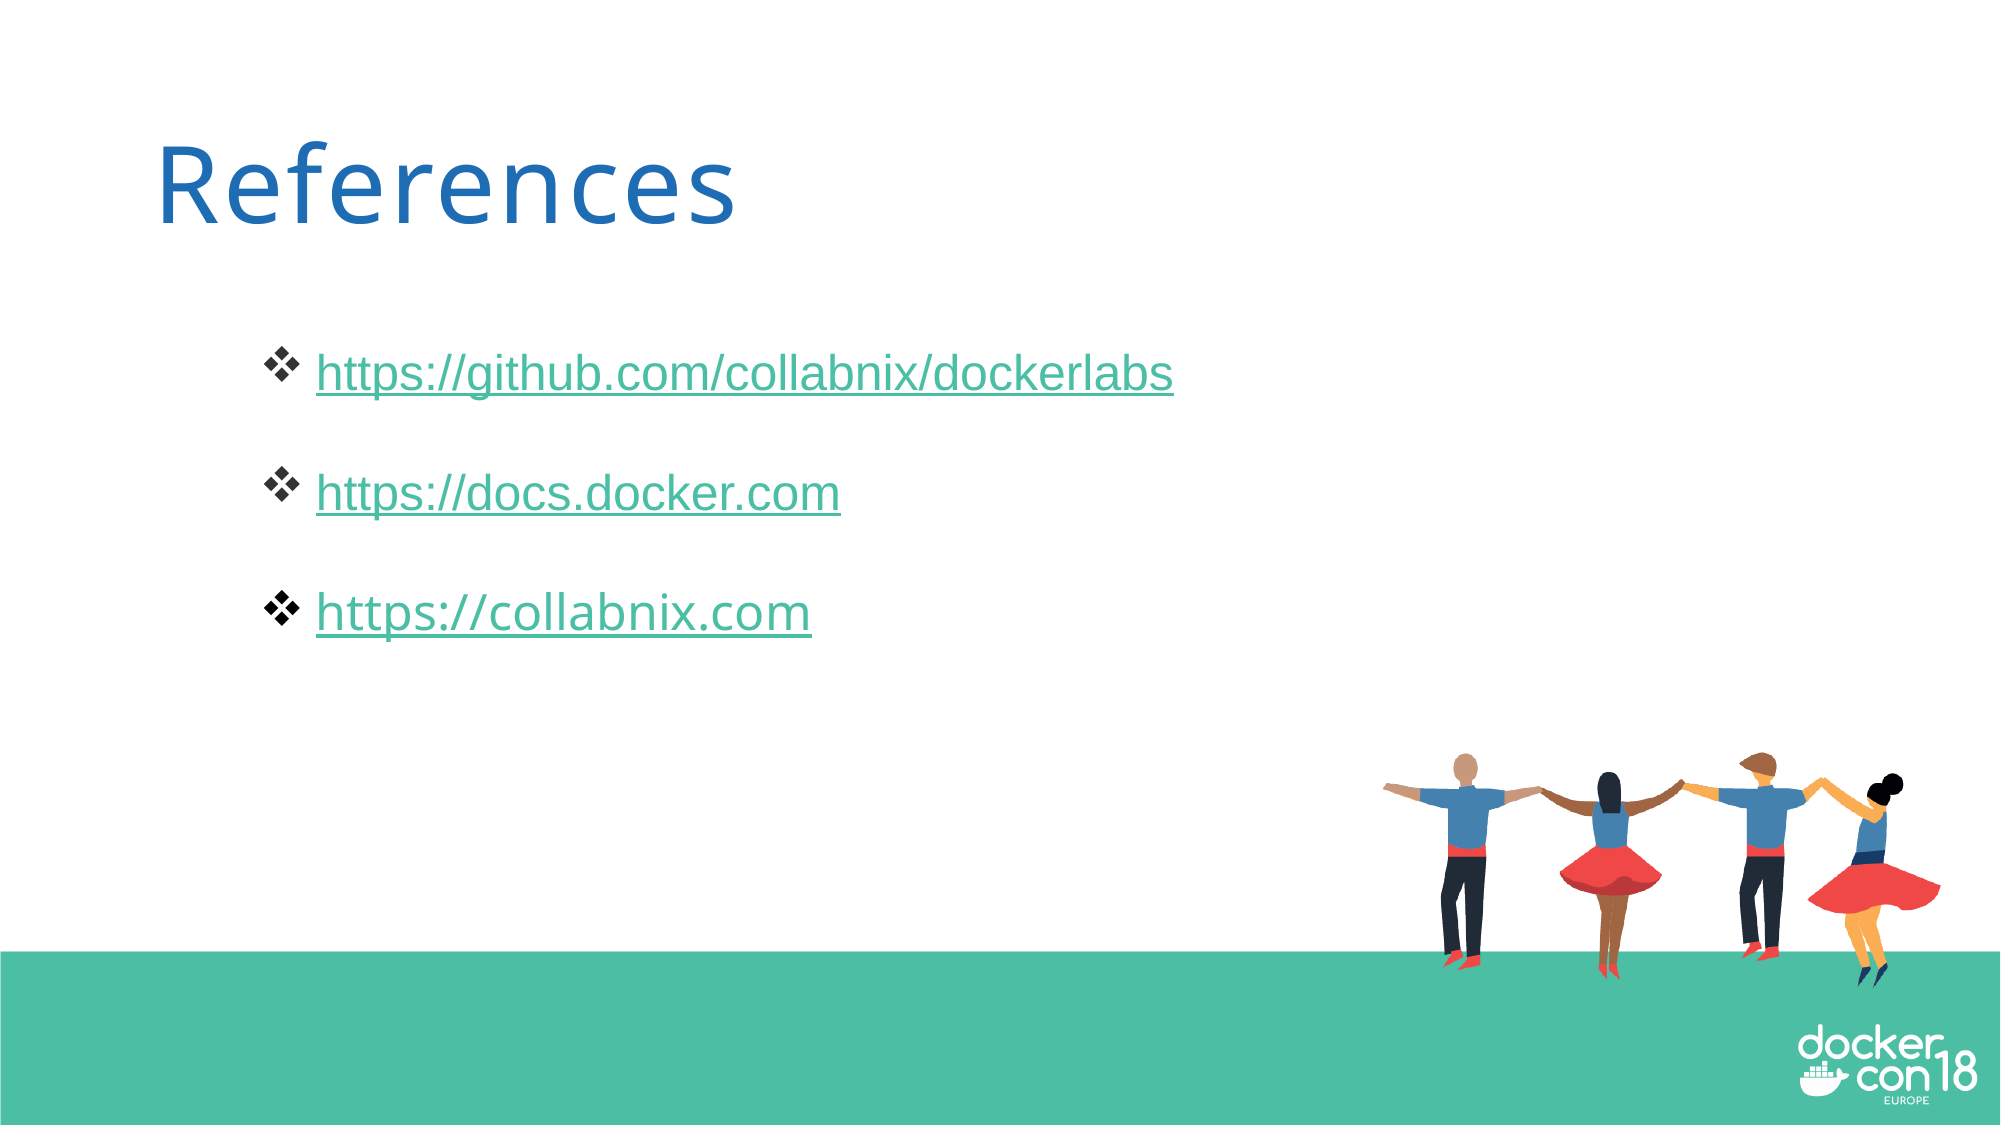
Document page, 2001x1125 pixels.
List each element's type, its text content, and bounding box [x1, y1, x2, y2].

list References [141, 103, 1804, 258]
text_box https://github.com/collabnix/dockerlabs https://docs.docker.com https://collabnix.com [244, 333, 1606, 777]
picture [0, 0, 2001, 1125]
